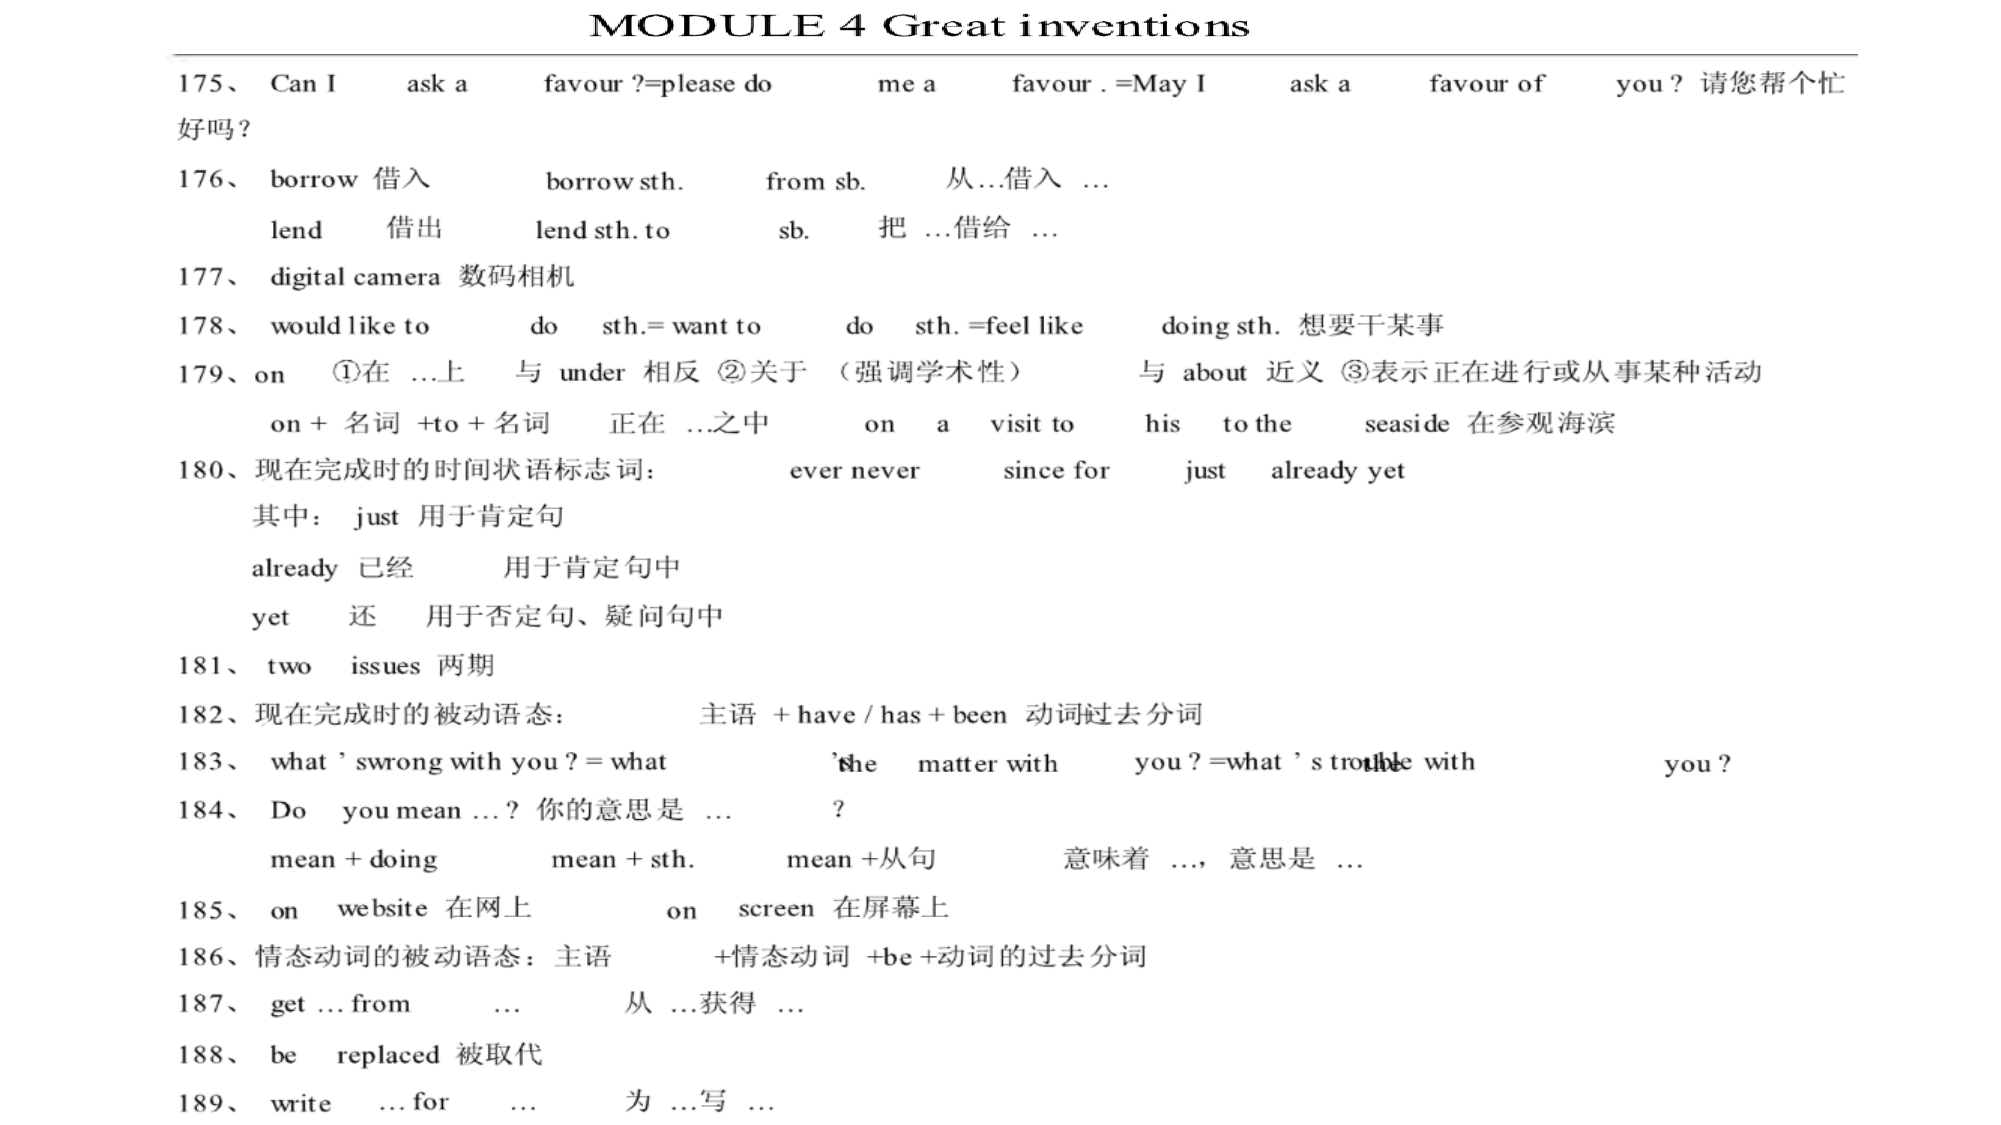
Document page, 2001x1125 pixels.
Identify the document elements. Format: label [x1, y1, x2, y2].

picture [119, 0, 1858, 1125]
